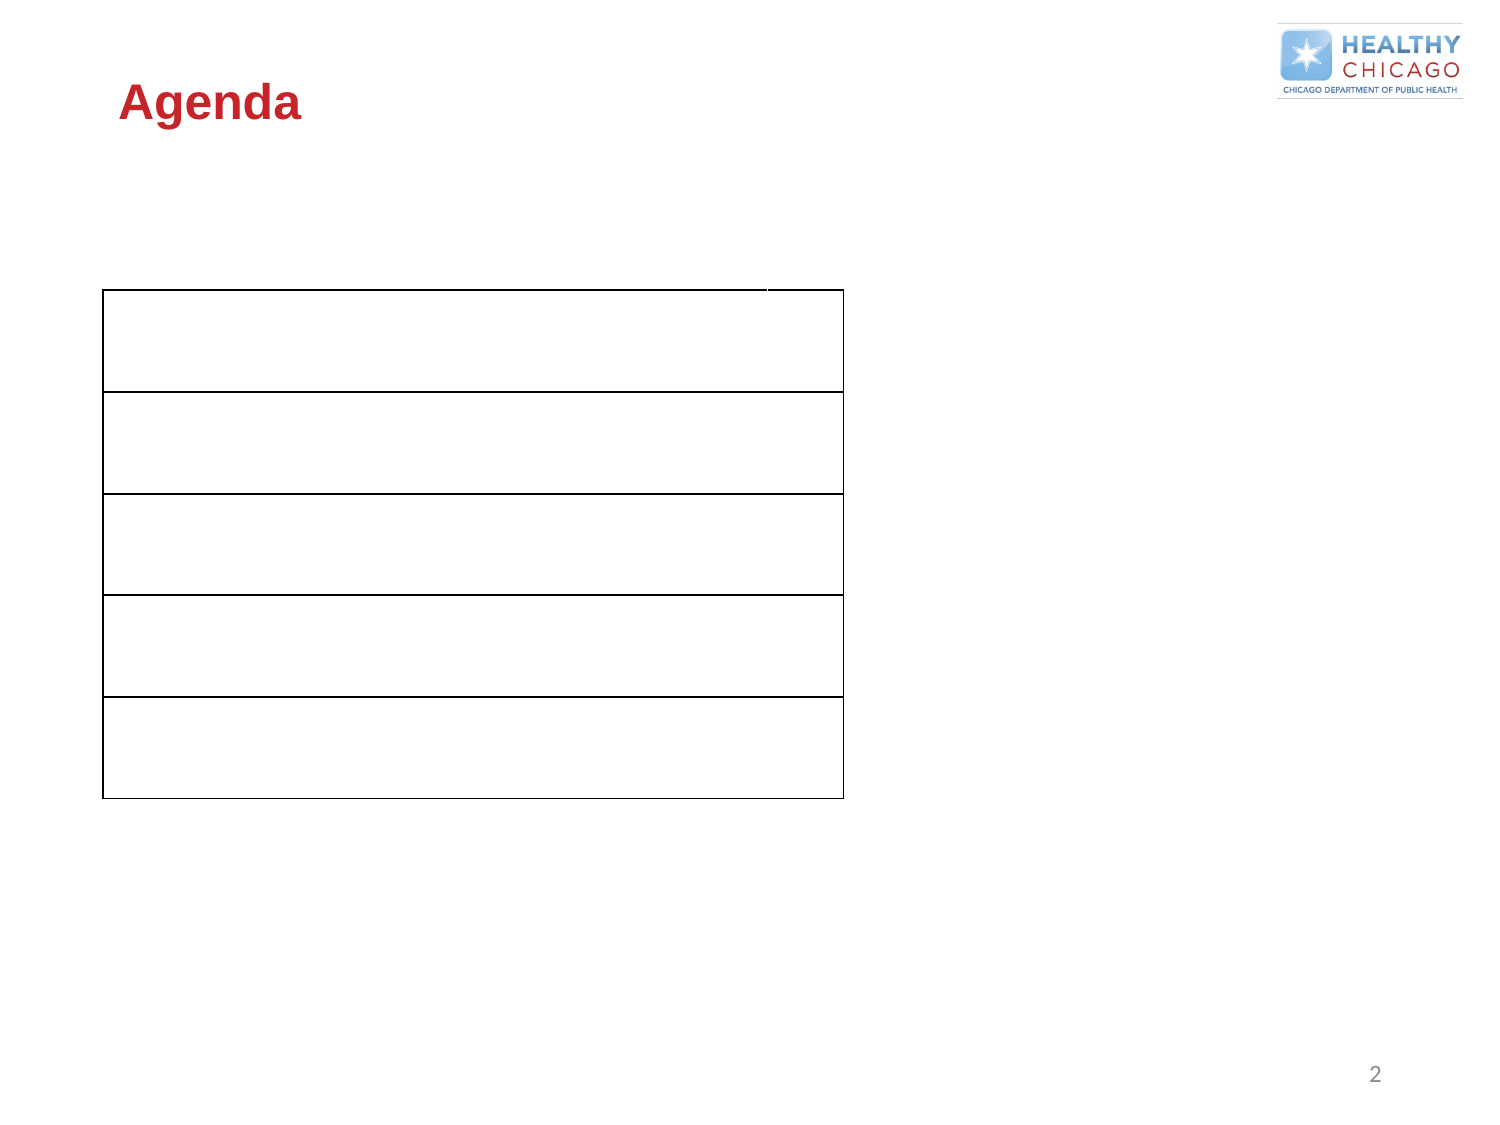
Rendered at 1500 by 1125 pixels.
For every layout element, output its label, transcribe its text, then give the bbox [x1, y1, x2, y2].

table_cell [768, 596, 843, 696]
table_cell [104, 698, 767, 798]
table_cell [768, 698, 843, 798]
table_cell [104, 393, 767, 493]
table_cell [768, 495, 843, 594]
table_cell [104, 596, 767, 696]
table_cell [768, 393, 843, 493]
title Agenda [103, 59, 1397, 147]
table_header [768, 291, 843, 391]
table_cell [104, 495, 767, 594]
slide_number 2 [1059, 1042, 1397, 1103]
table_header [104, 291, 767, 391]
picture [1277, 17, 1463, 105]
